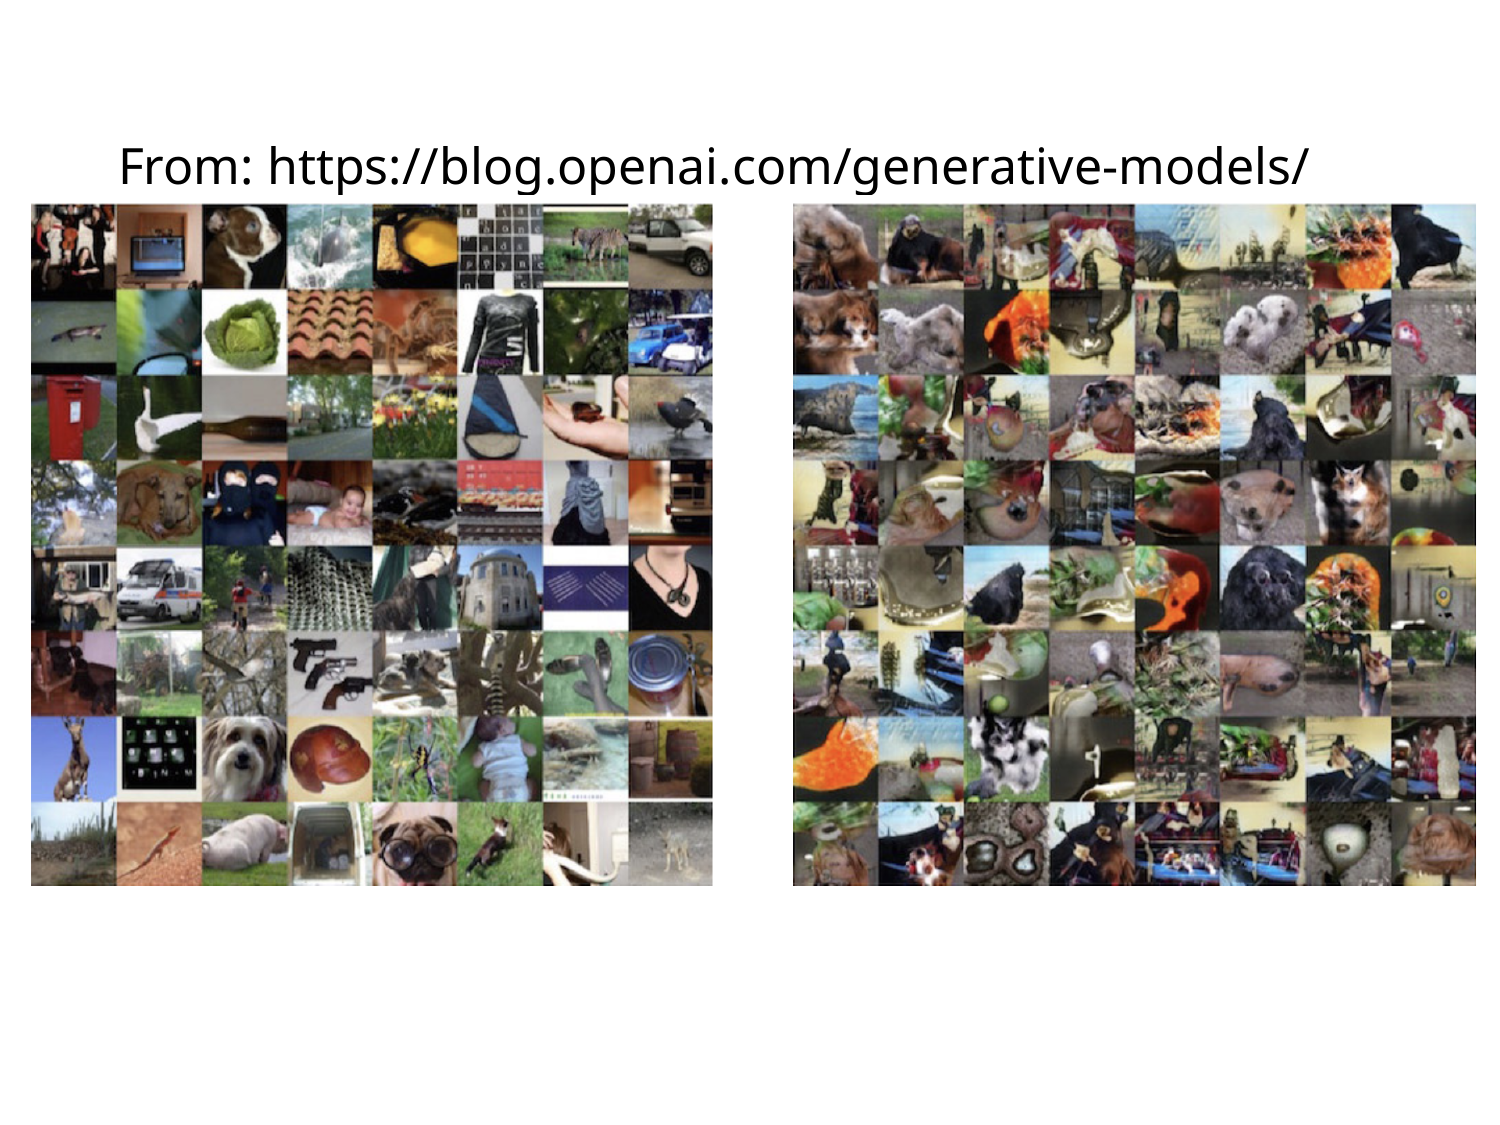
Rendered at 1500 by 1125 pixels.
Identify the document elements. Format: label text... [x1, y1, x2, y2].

picture [0, 195, 1500, 930]
title From: https://blog.openai.com/generative-models/ [103, 59, 1397, 195]
